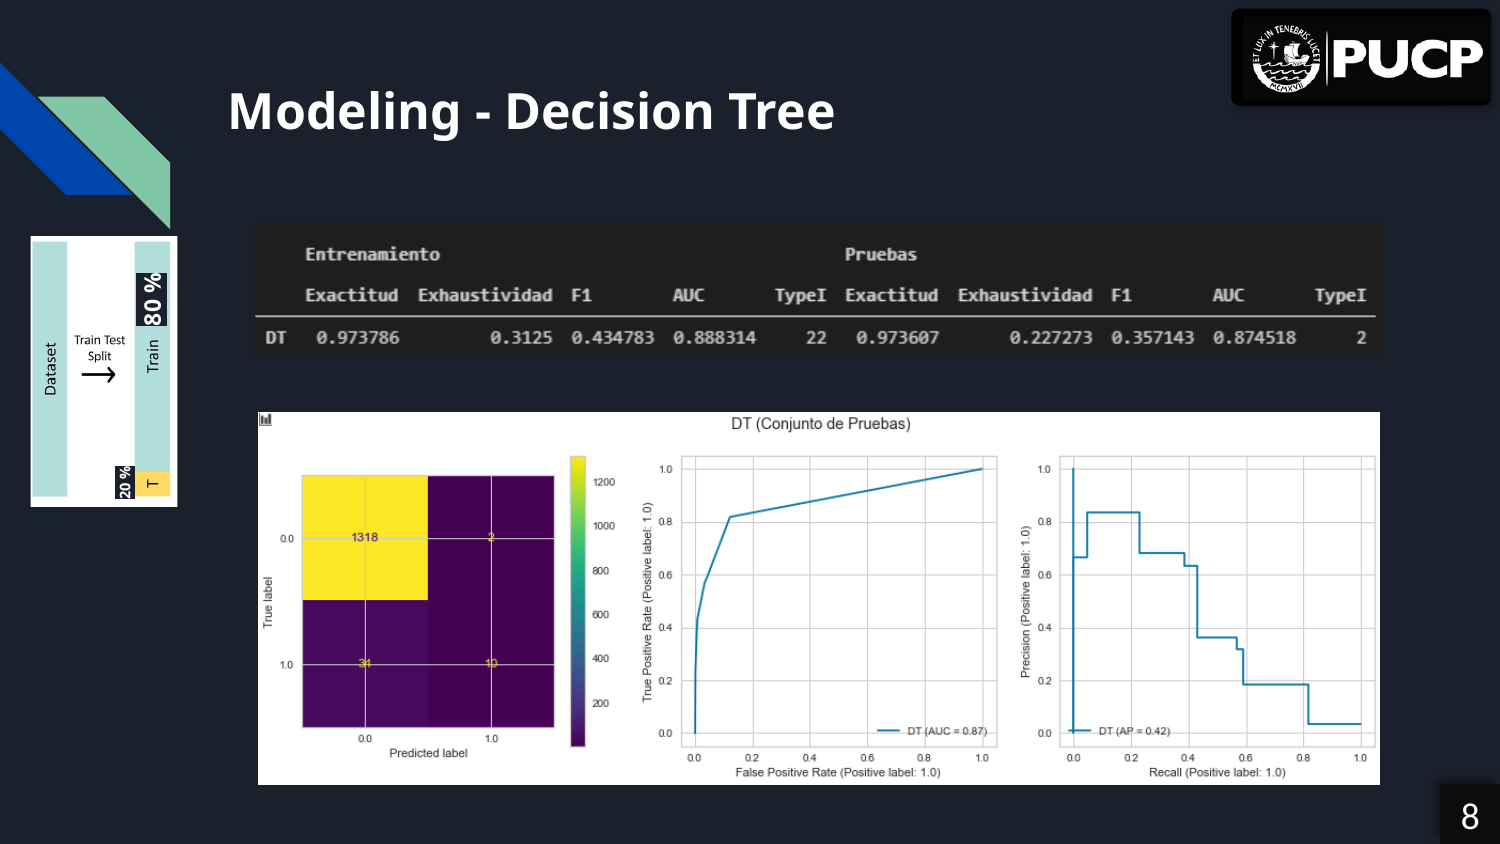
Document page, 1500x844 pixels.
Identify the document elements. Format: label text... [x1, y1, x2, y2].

picture [258, 411, 1380, 785]
title Modeling - Decision Tree [212, 64, 1368, 215]
picture [1231, 8, 1492, 106]
picture [254, 223, 1384, 356]
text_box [30, 236, 183, 515]
text_box 8 [1440, 784, 1500, 844]
